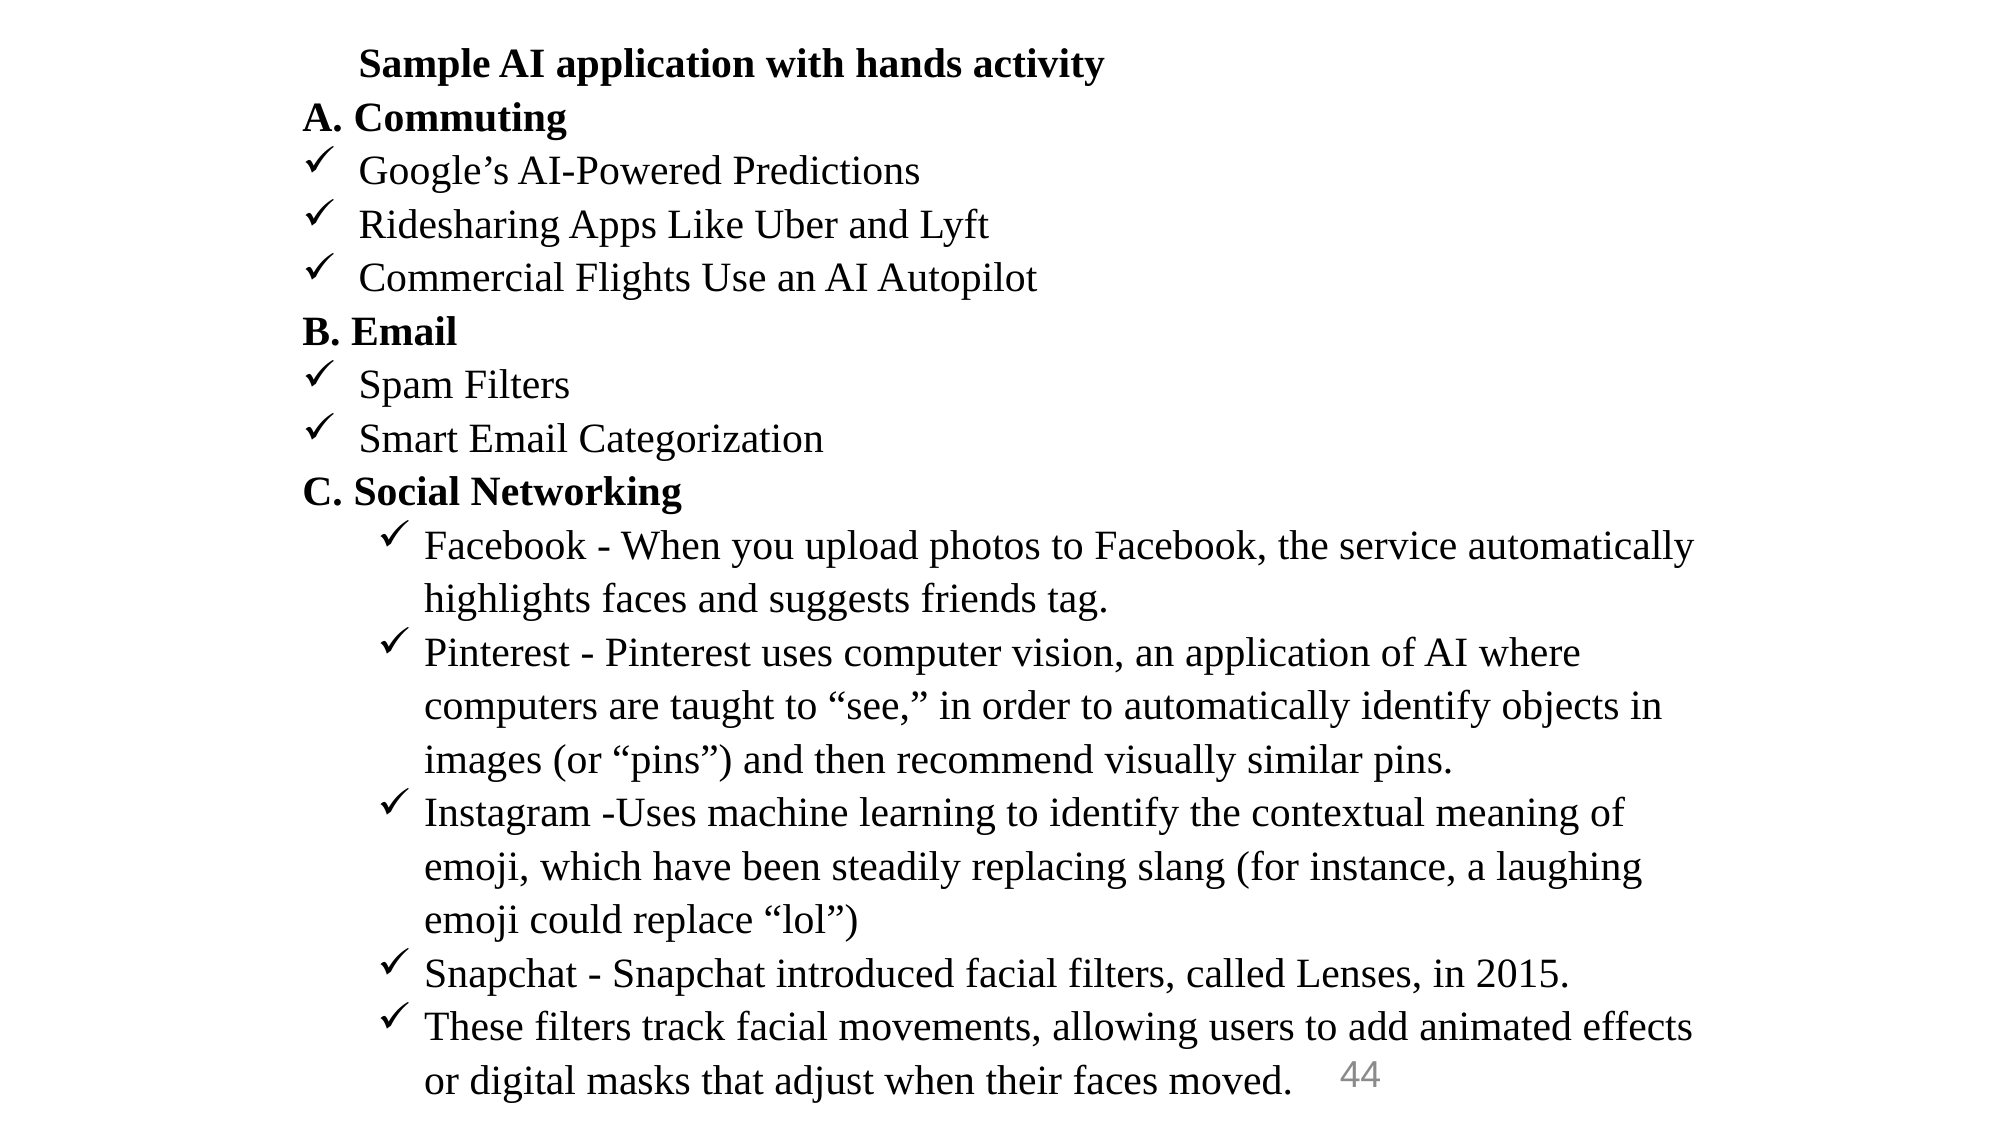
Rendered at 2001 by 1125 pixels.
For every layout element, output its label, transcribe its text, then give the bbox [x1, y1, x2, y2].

slide_number 44 [1324, 1042, 1676, 1103]
list Sample AI application with hands activity A. Commuting Google’s AI-Powered Predictions Ridesharing Apps Like Uber and Lyft Commercial Flights Use an AI Autopilot B. Email Spam Filters Smart Email Categorization C. Social Networking Facebook - When you upload photos to Facebook, the service automatically highlights faces and suggests friends tag. Pinterest - Pinterest uses computer vision, an application of AI where computers are taught to “see,” in order to automatically identify objects in images (or “pins”) and then recommend visually similar pins. Instagram -Uses machine learning to identify the contextual meaning of emoji, which have been steadily replacing slang (for instance, a laughing emoji could replace “lol”) Snapchat - Snapchat introduced facial filters, called Lenses, in 2015. These filters track facial movements, allowing users to add animated effects or digital masks that adjust when their faces moved. [287, 24, 1713, 1125]
